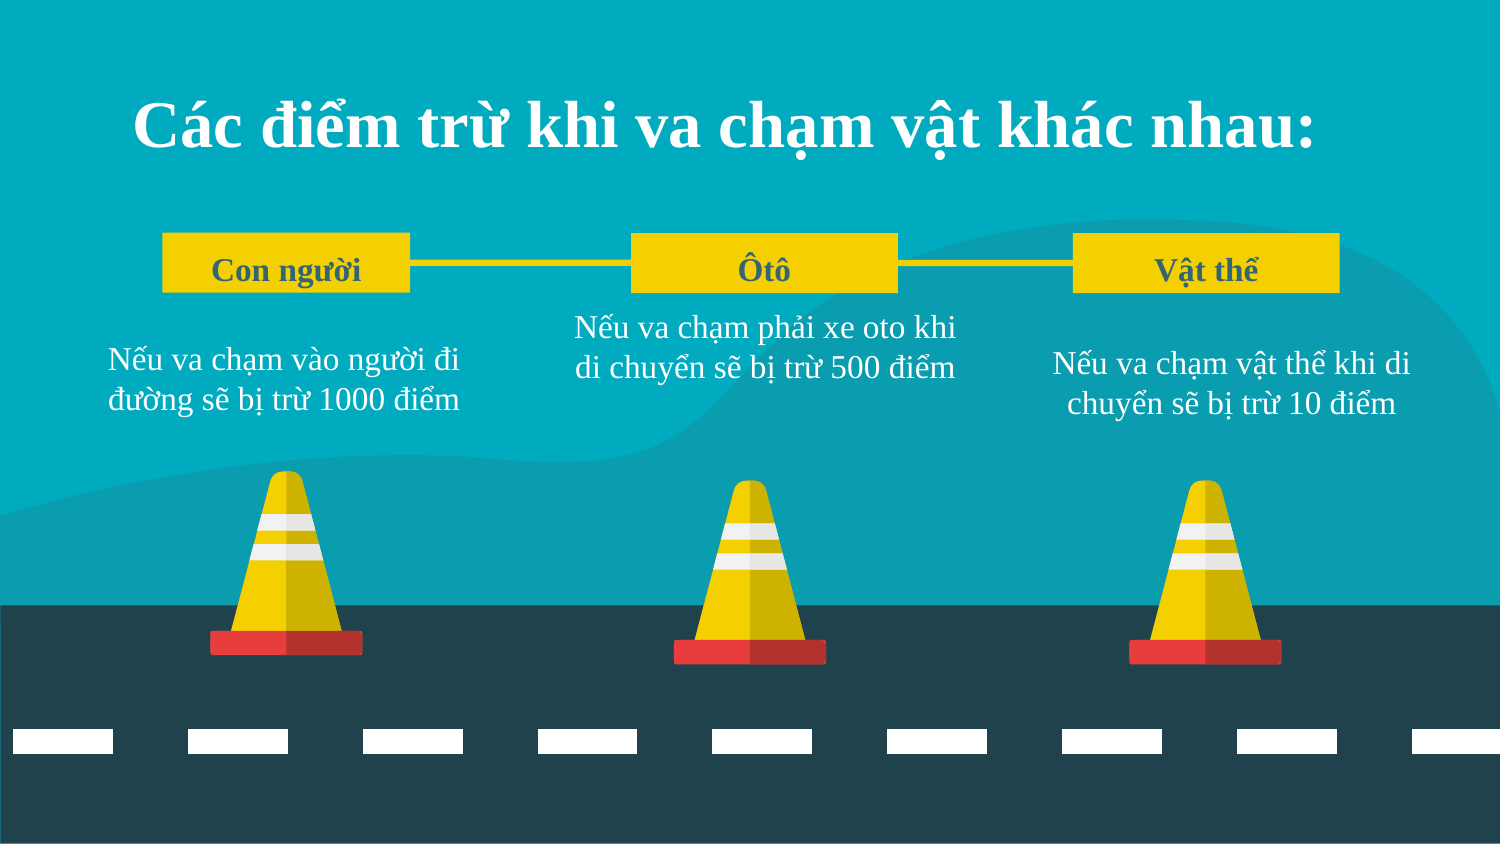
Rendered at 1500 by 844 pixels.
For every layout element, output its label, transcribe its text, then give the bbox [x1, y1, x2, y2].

text_box Nếu va chạm vật thể khi di chuyển sẽ bị trừ 10 điểm [1031, 326, 1433, 417]
text_box Vật thể [1072, 233, 1340, 294]
text_box Ôtô [631, 273, 898, 290]
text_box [210, 471, 363, 657]
text_box Nếu va chạm vào người đi đường sẽ bị trừ 1000 điểm [61, 321, 508, 412]
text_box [673, 480, 827, 666]
text_box Ôtô [631, 233, 898, 261]
text_box Con người [162, 232, 411, 293]
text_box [1129, 480, 1282, 666]
text_box Nếu va chạm phải xe oto khi di chuyển sẽ bị trừ 500 điểm [558, 290, 973, 453]
title Các điểm trừ khi va chạm vật khác nhau: [116, 66, 1383, 161]
